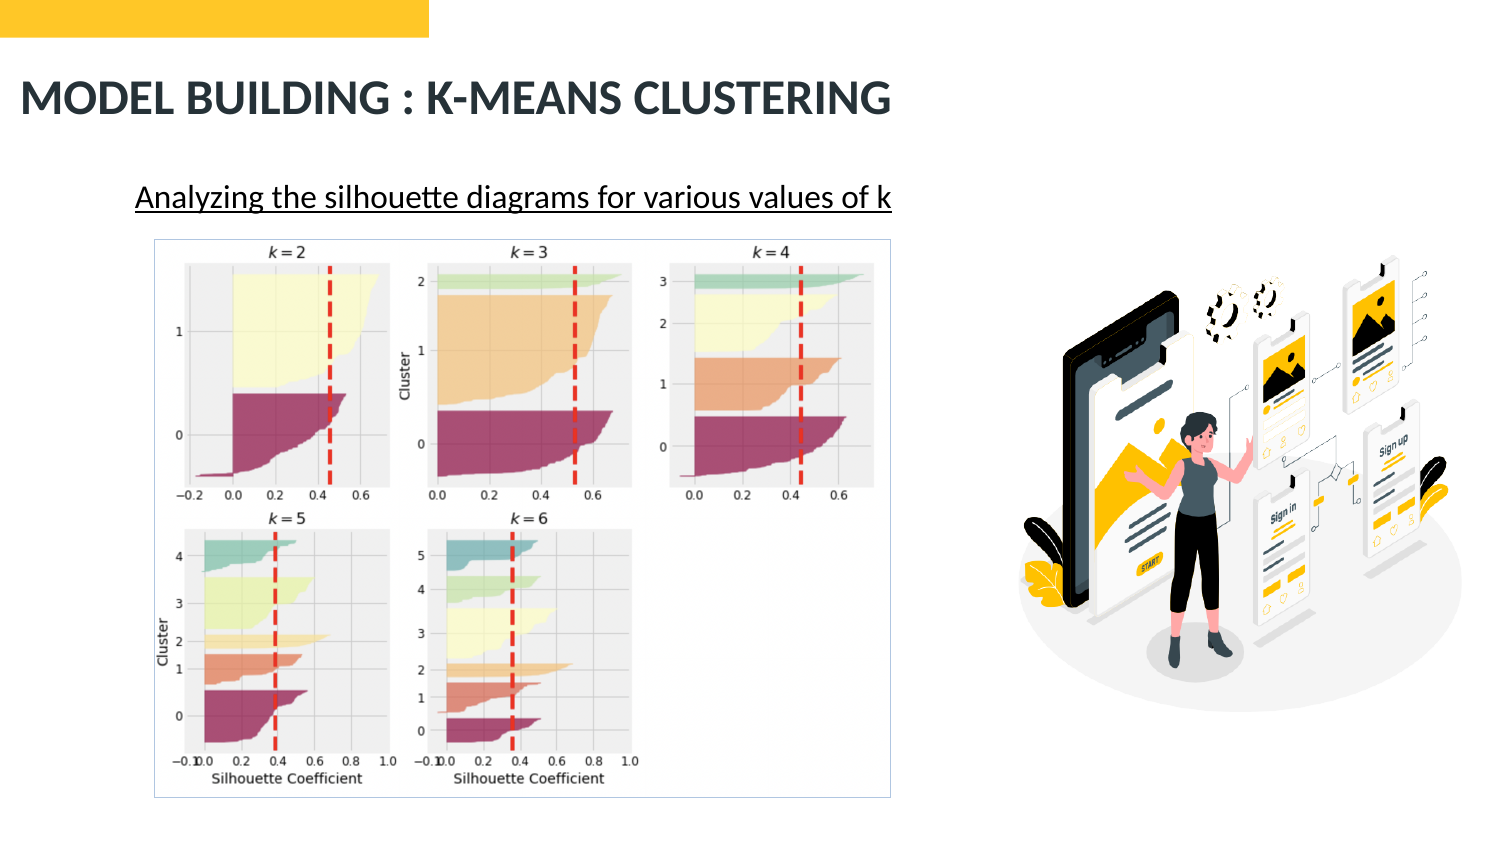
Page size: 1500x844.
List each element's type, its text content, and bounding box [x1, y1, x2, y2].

text_box [0, 0, 429, 38]
text_box Analyzing the silhouette diagrams for various values of k [120, 168, 925, 223]
title MODEL BUILDING : K-MEANS CLUSTERING [19, 62, 1500, 206]
picture [153, 239, 892, 798]
text_box [1018, 255, 1462, 712]
